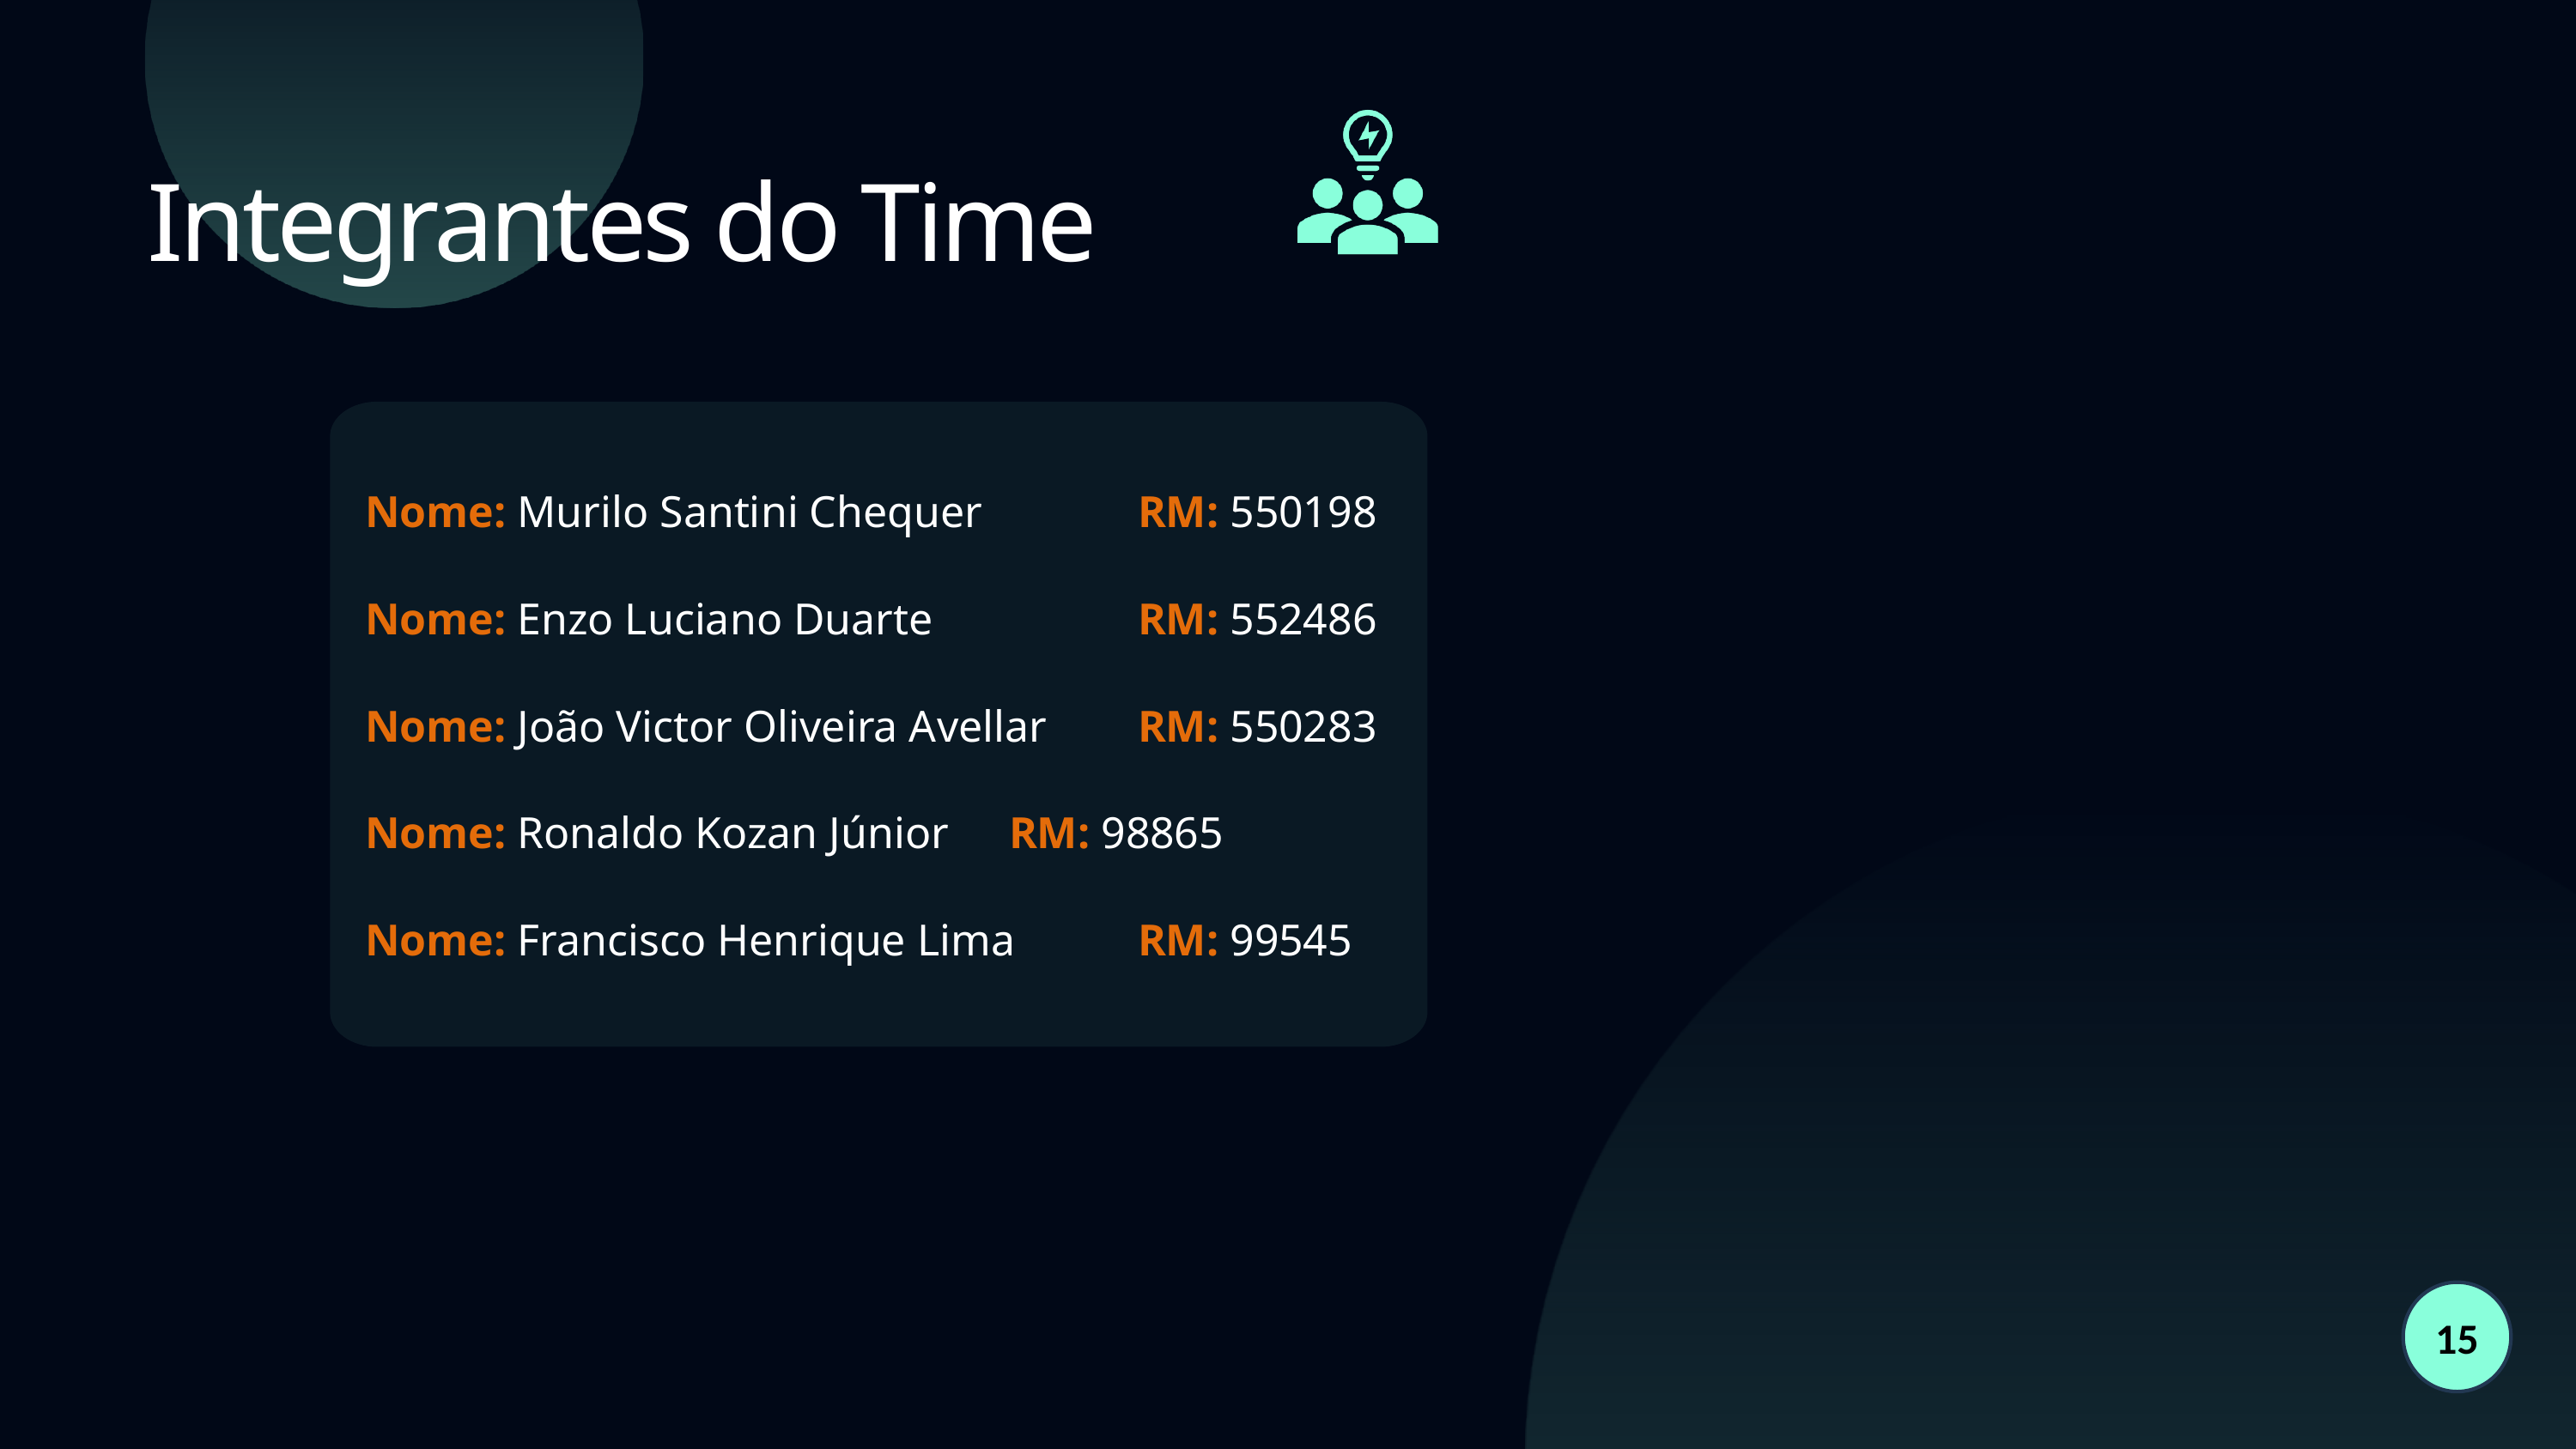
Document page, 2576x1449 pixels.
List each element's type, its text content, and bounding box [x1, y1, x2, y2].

picture [1274, 89, 1461, 276]
text_box Integrantes do Time [147, 101, 1279, 283]
text_box [144, 0, 644, 308]
text_box [1525, 785, 2576, 1449]
text_box 15 [2401, 1280, 2513, 1394]
text_box Nome: Murilo Santini Chequer RM: 550198 Nome: Enzo Luciano Duarte RM: 552486 Nome: João Victor Oliveira Avellar RM: 550283 Nome: Ronaldo Kozan Júnior RM: 98865 Nome: Francisco Henrique Lima RM: 99545 [364, 482, 1526, 966]
text_box [330, 401, 1428, 1047]
